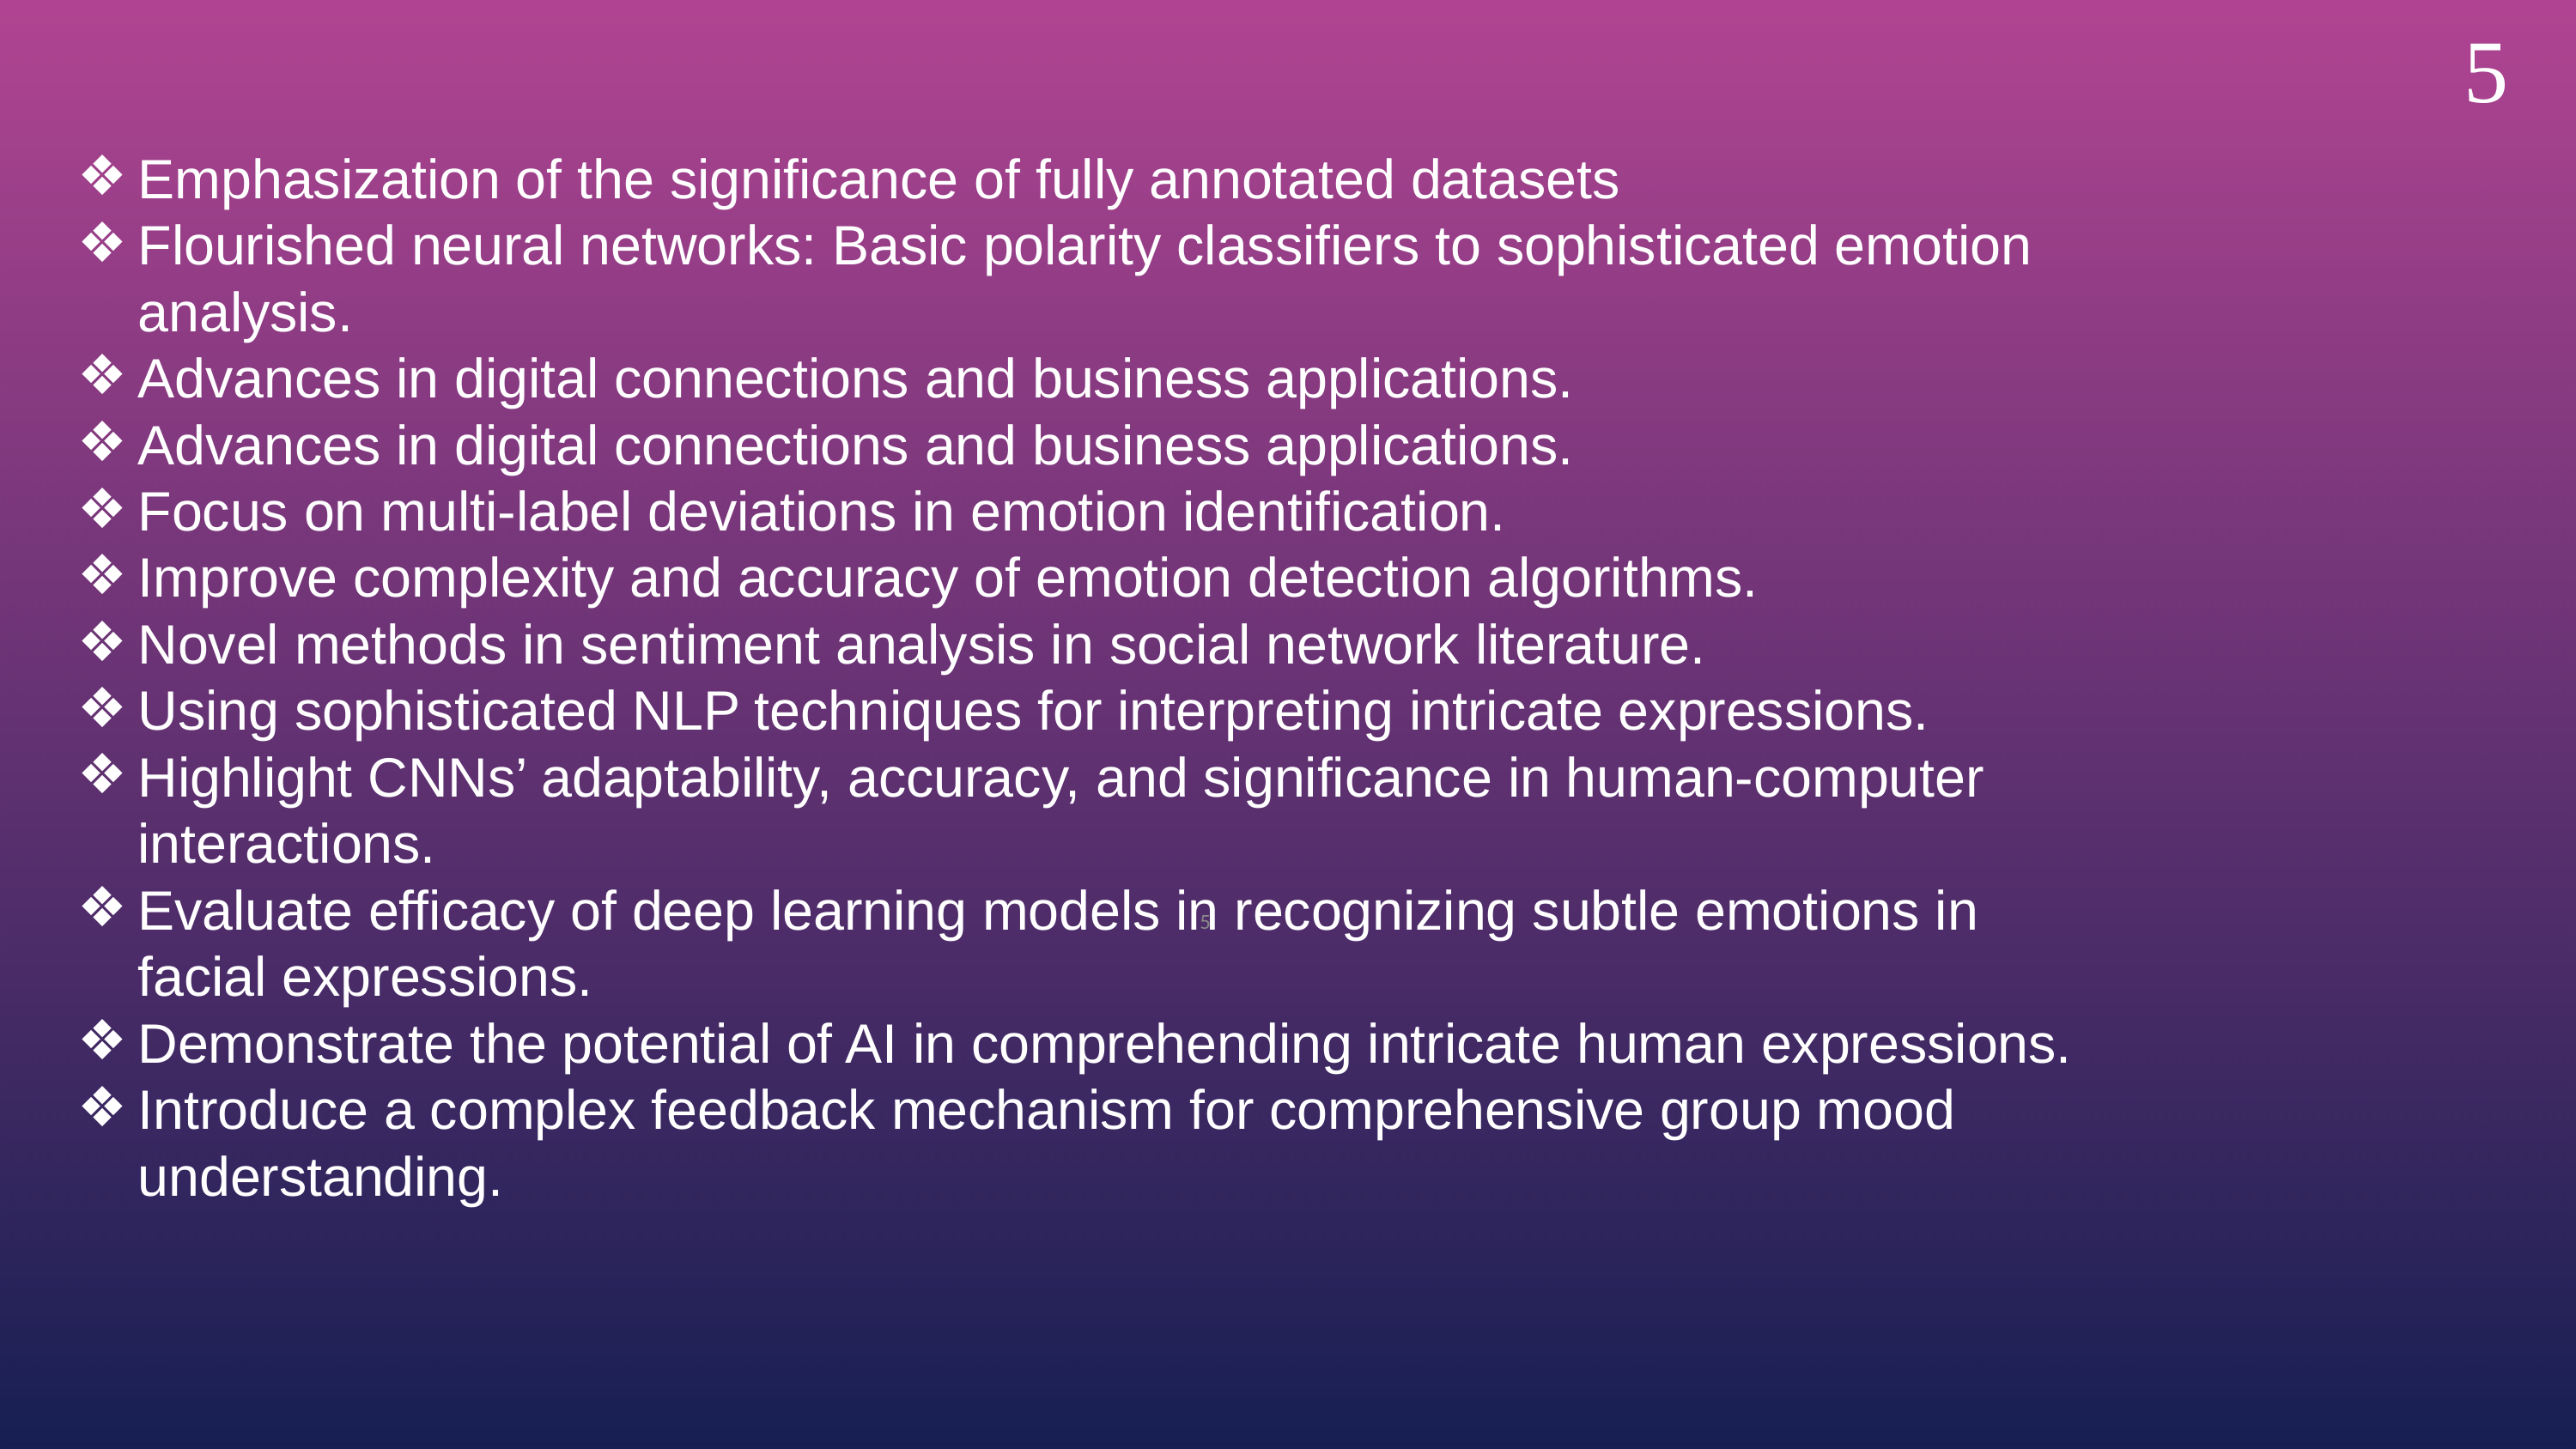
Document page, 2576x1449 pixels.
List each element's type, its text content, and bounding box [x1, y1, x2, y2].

text_box Emphasization of the significance of fully annotated datasets Flourished neural networks: Basic polarity classifiers to sophisticated emotion analysis. Advances in digital connections and business applications. Advances in digital connections and business applications. Focus on multi-label deviations in emotion identification. Improve complexity and accuracy of emotion detection algorithms. Novel methods in sentiment analysis in social network literature. Using sophisticated NLP techniques for interpreting intricate expressions. Highlight CNNs’ adaptability, accuracy, and significance in human-computer interactions. Evaluate efficacy of deep learning models in recognizing subtle emotions in facial expressions. Demonstrate the potential of AI in comprehending intricate human expressions. Introduce a complex feedback mechanism for comprehensive group mood understanding. [60, 130, 2128, 1424]
picture [0, 0, 2576, 1449]
slide_number ‹#› [922, 894, 1224, 947]
text_box 5 [2451, 0, 2576, 112]
